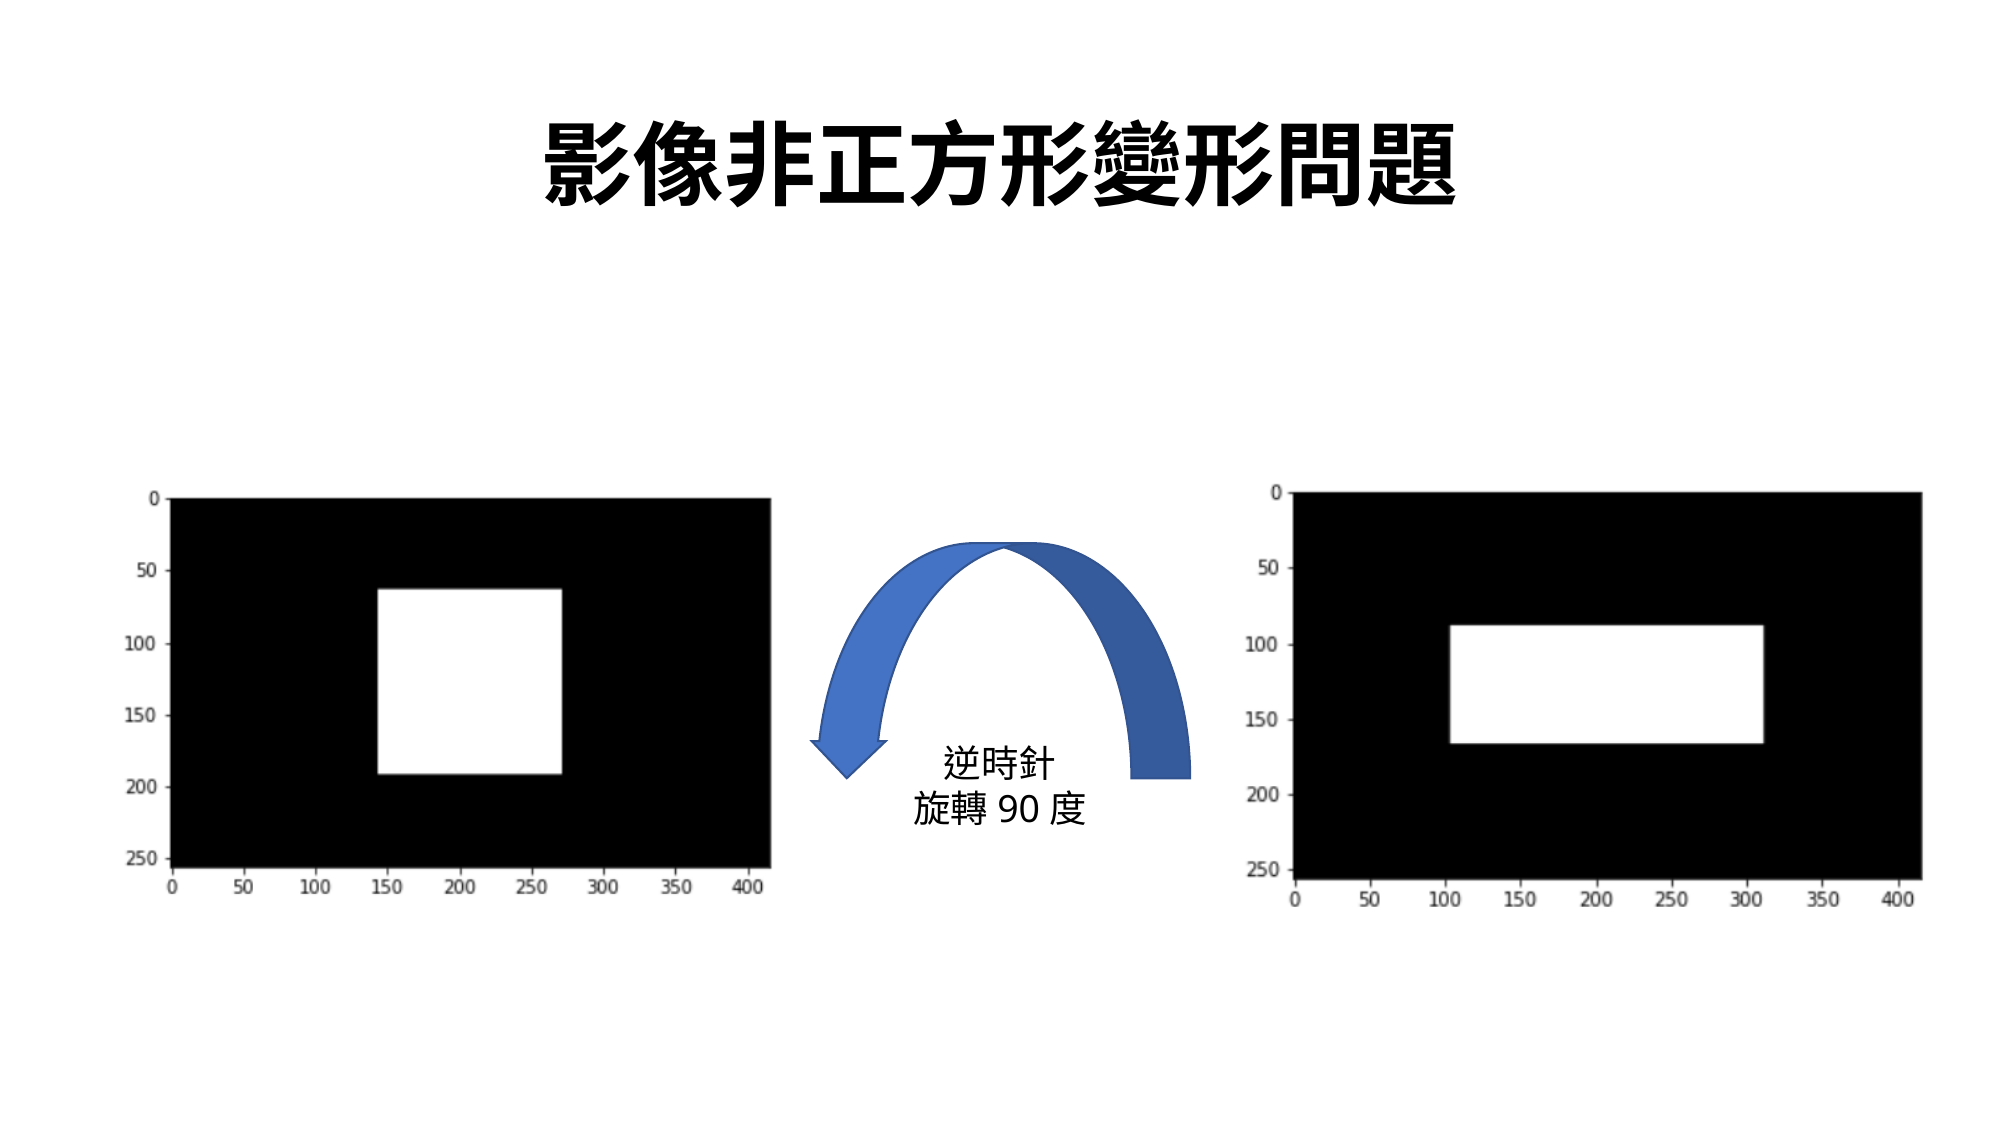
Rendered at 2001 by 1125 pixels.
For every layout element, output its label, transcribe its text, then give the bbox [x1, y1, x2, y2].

title 影像非正方形變形問題 [137, 59, 1863, 278]
picture [1230, 462, 1934, 925]
text_box [809, 542, 1192, 780]
text_box 逆時針 旋轉90度 [893, 732, 1106, 838]
picture [114, 476, 806, 910]
